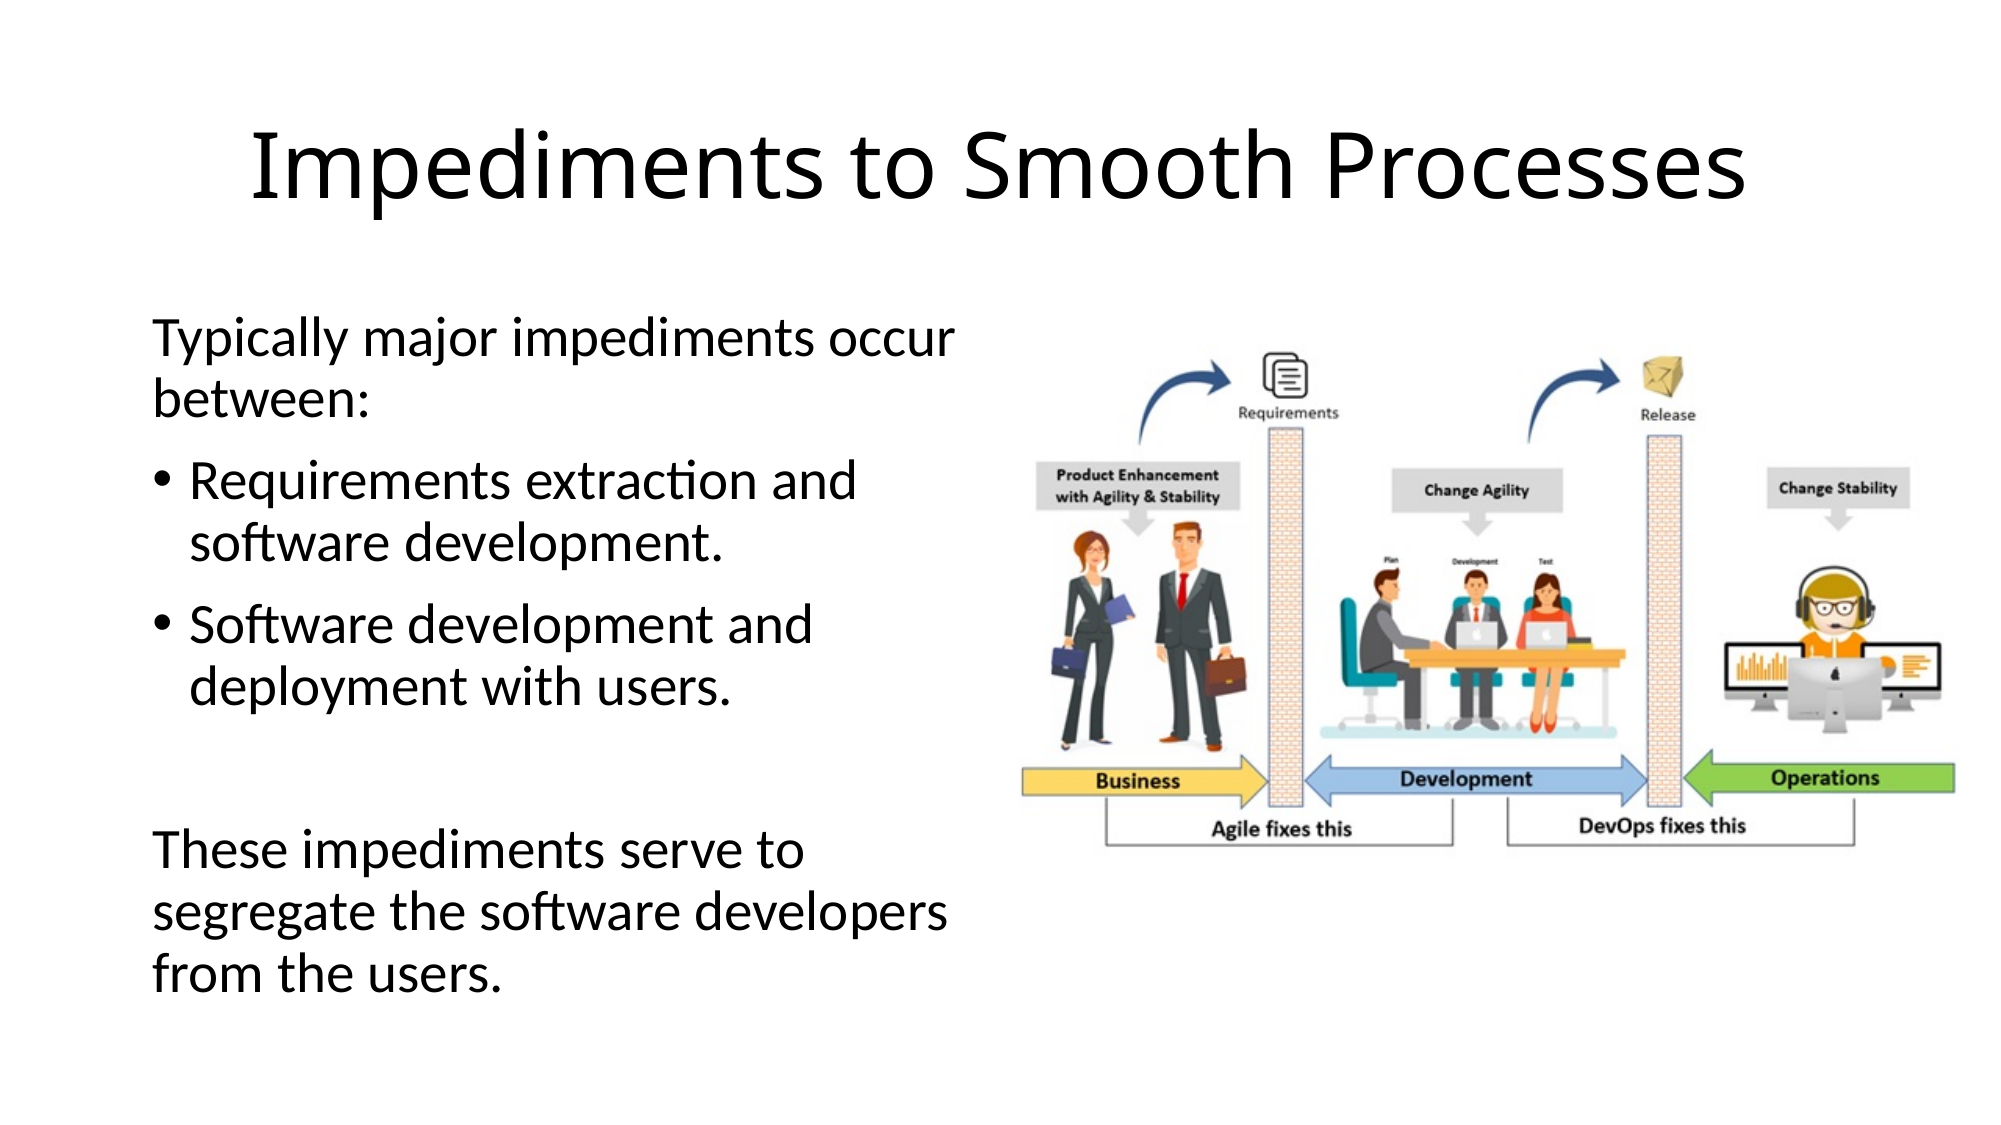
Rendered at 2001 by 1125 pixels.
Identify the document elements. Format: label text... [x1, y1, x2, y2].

title Impediments to Smooth Processes [137, 59, 1863, 278]
picture [1019, 344, 1962, 869]
list Typically major impediments occur between: Requirements extraction and software development. Software development and deployment with users. These impediments serve to segregate the software developers from the users. [137, 299, 988, 1014]
